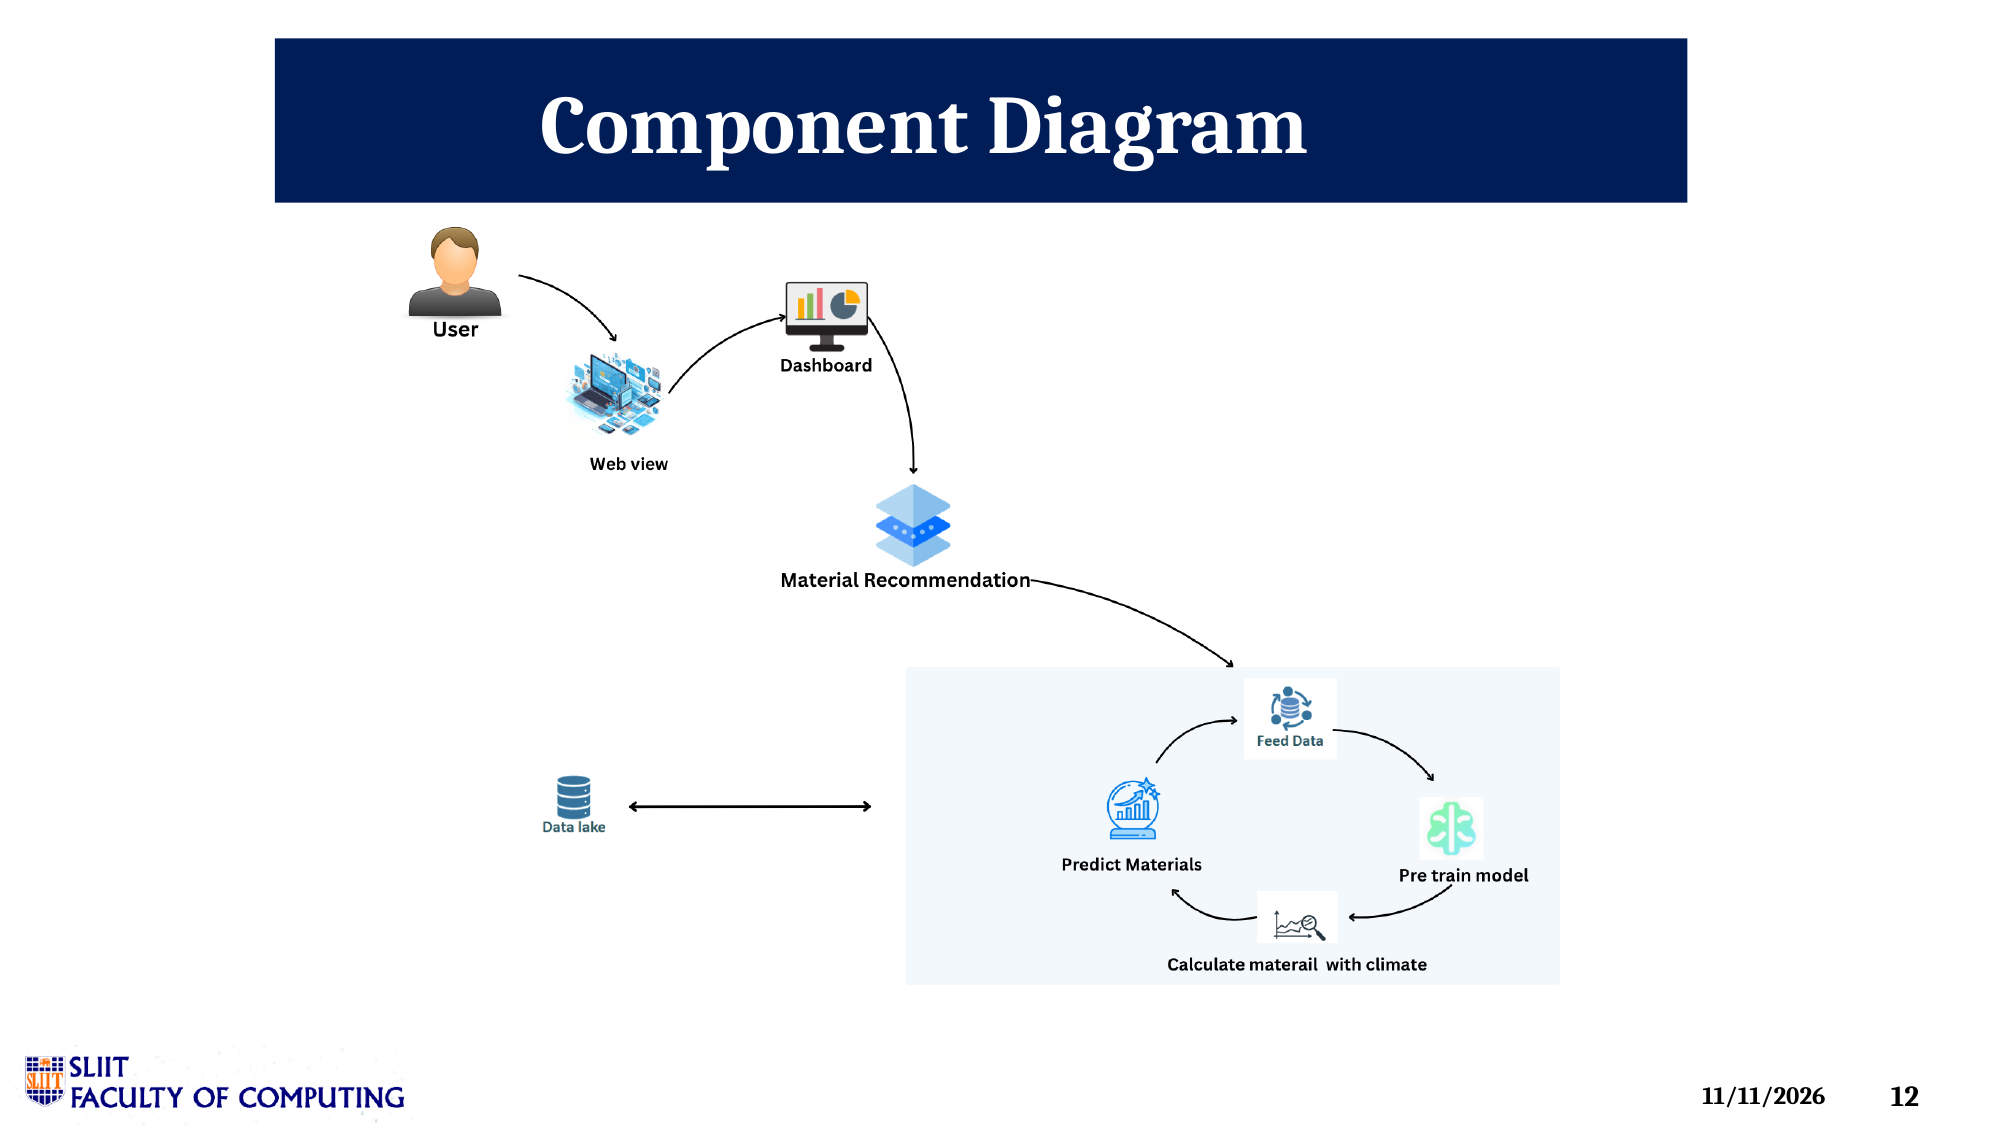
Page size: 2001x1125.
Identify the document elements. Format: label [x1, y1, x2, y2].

text_box [274, 38, 1688, 203]
picture [0, 1045, 413, 1125]
picture [274, 212, 1676, 1001]
